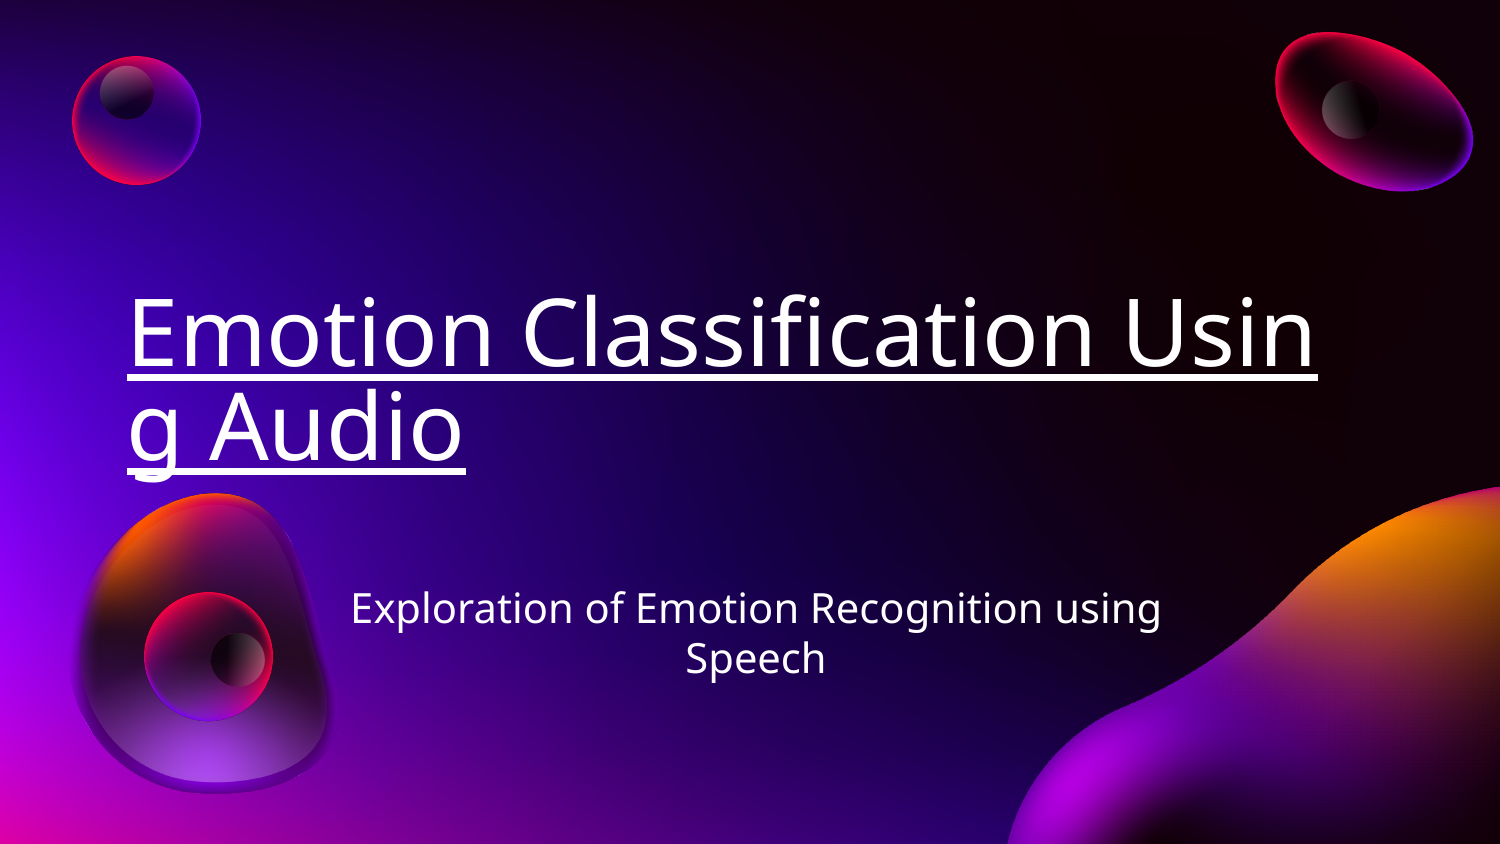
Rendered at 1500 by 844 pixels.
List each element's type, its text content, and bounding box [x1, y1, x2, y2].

picture [0, 0, 1500, 844]
text_box Exploration of Emotion Recognition using Speech [288, 566, 1224, 648]
title Emotion Classification Using Audio [111, 258, 1389, 535]
